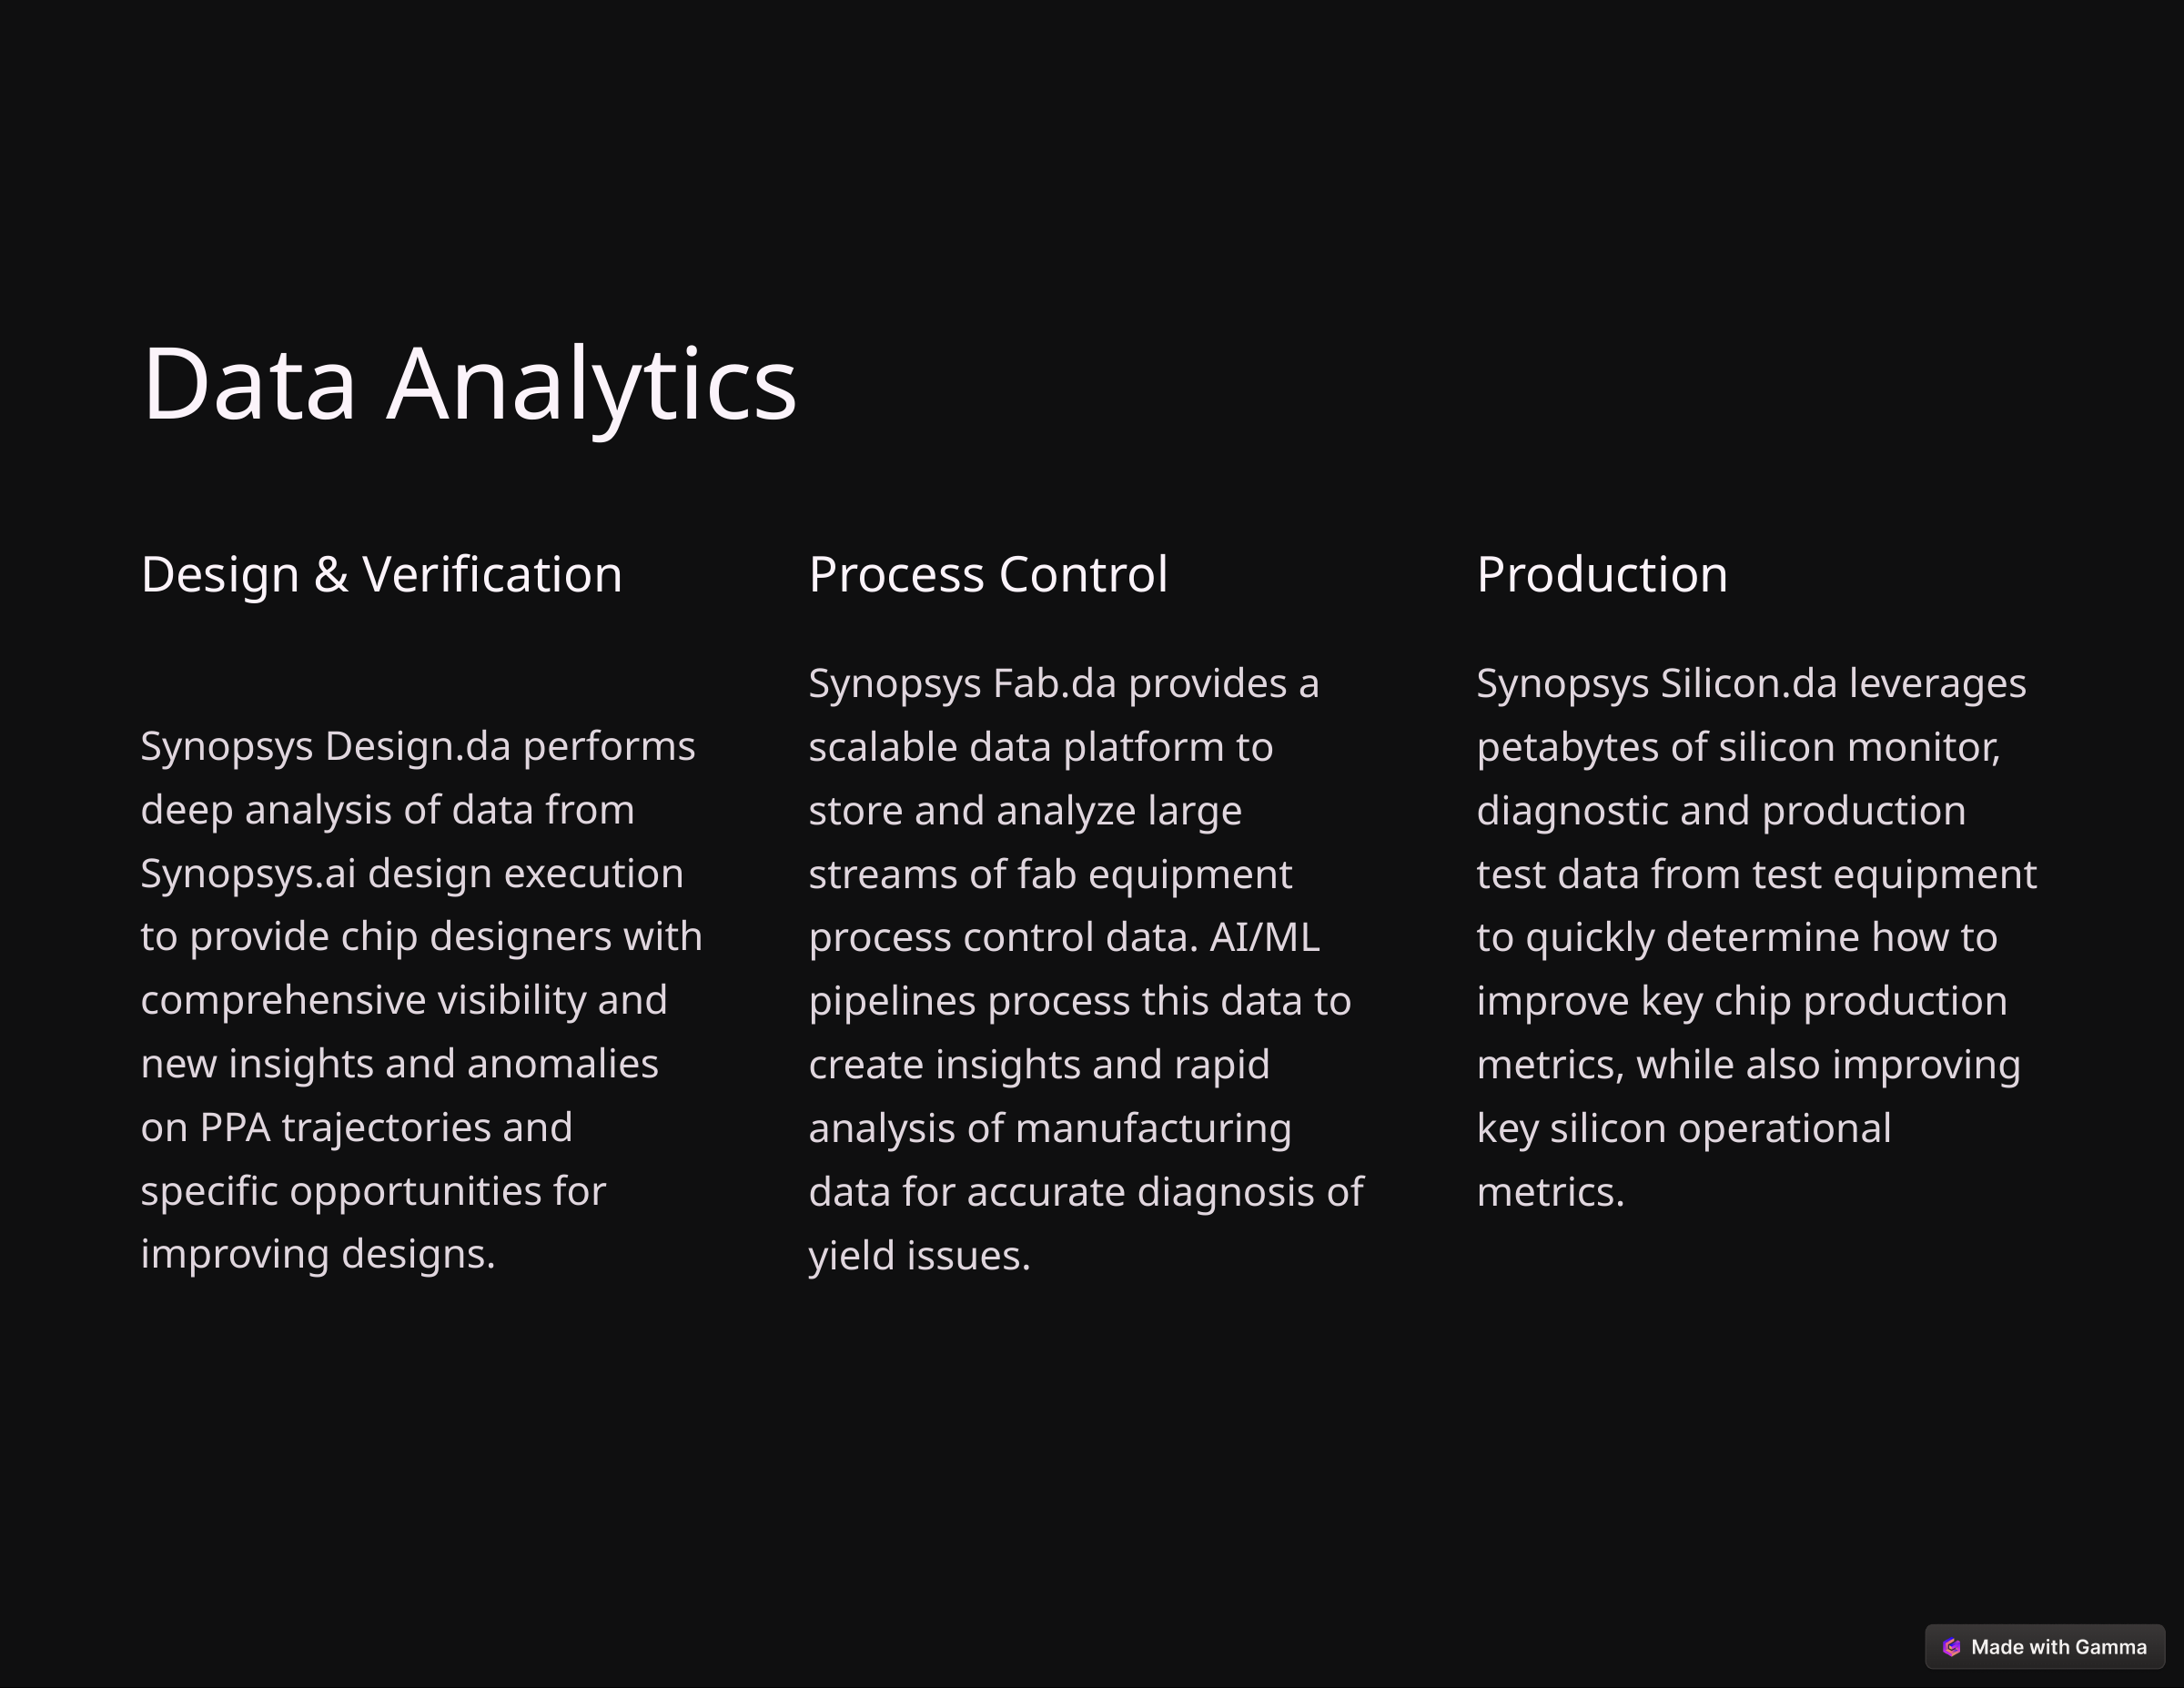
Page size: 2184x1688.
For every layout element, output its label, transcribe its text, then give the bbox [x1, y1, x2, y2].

text_box Synopsys Fab.da provides a scalable data platform to store and analyze large streams of fab equipment process control data. AI/ML pipelines process this data to create insights and rapid analysis of manufacturing data for accurate diagnosis of yield issues. [808, 642, 1378, 1284]
text_box Production [1476, 539, 1977, 602]
text_box Synopsys Silicon.da leverages petabytes of silicon monitor, diagnostic and production test data from test equipment to quickly determine how to improve key chip production metrics, while also improving key silicon operational metrics. [1476, 642, 2047, 1156]
text_box Design & Verification [140, 539, 710, 665]
text_box Process Control [808, 539, 1309, 602]
text_box Synopsys Design.da performs deep analysis of data from Synopsys.ai design execution to provide chip designers with comprehensive visibility and new insights and anomalies on PPA trajectories and specific opportunities for improving designs. [140, 704, 710, 1282]
picture [1916, 1615, 2174, 1678]
text_box Data Analytics [140, 314, 1142, 440]
